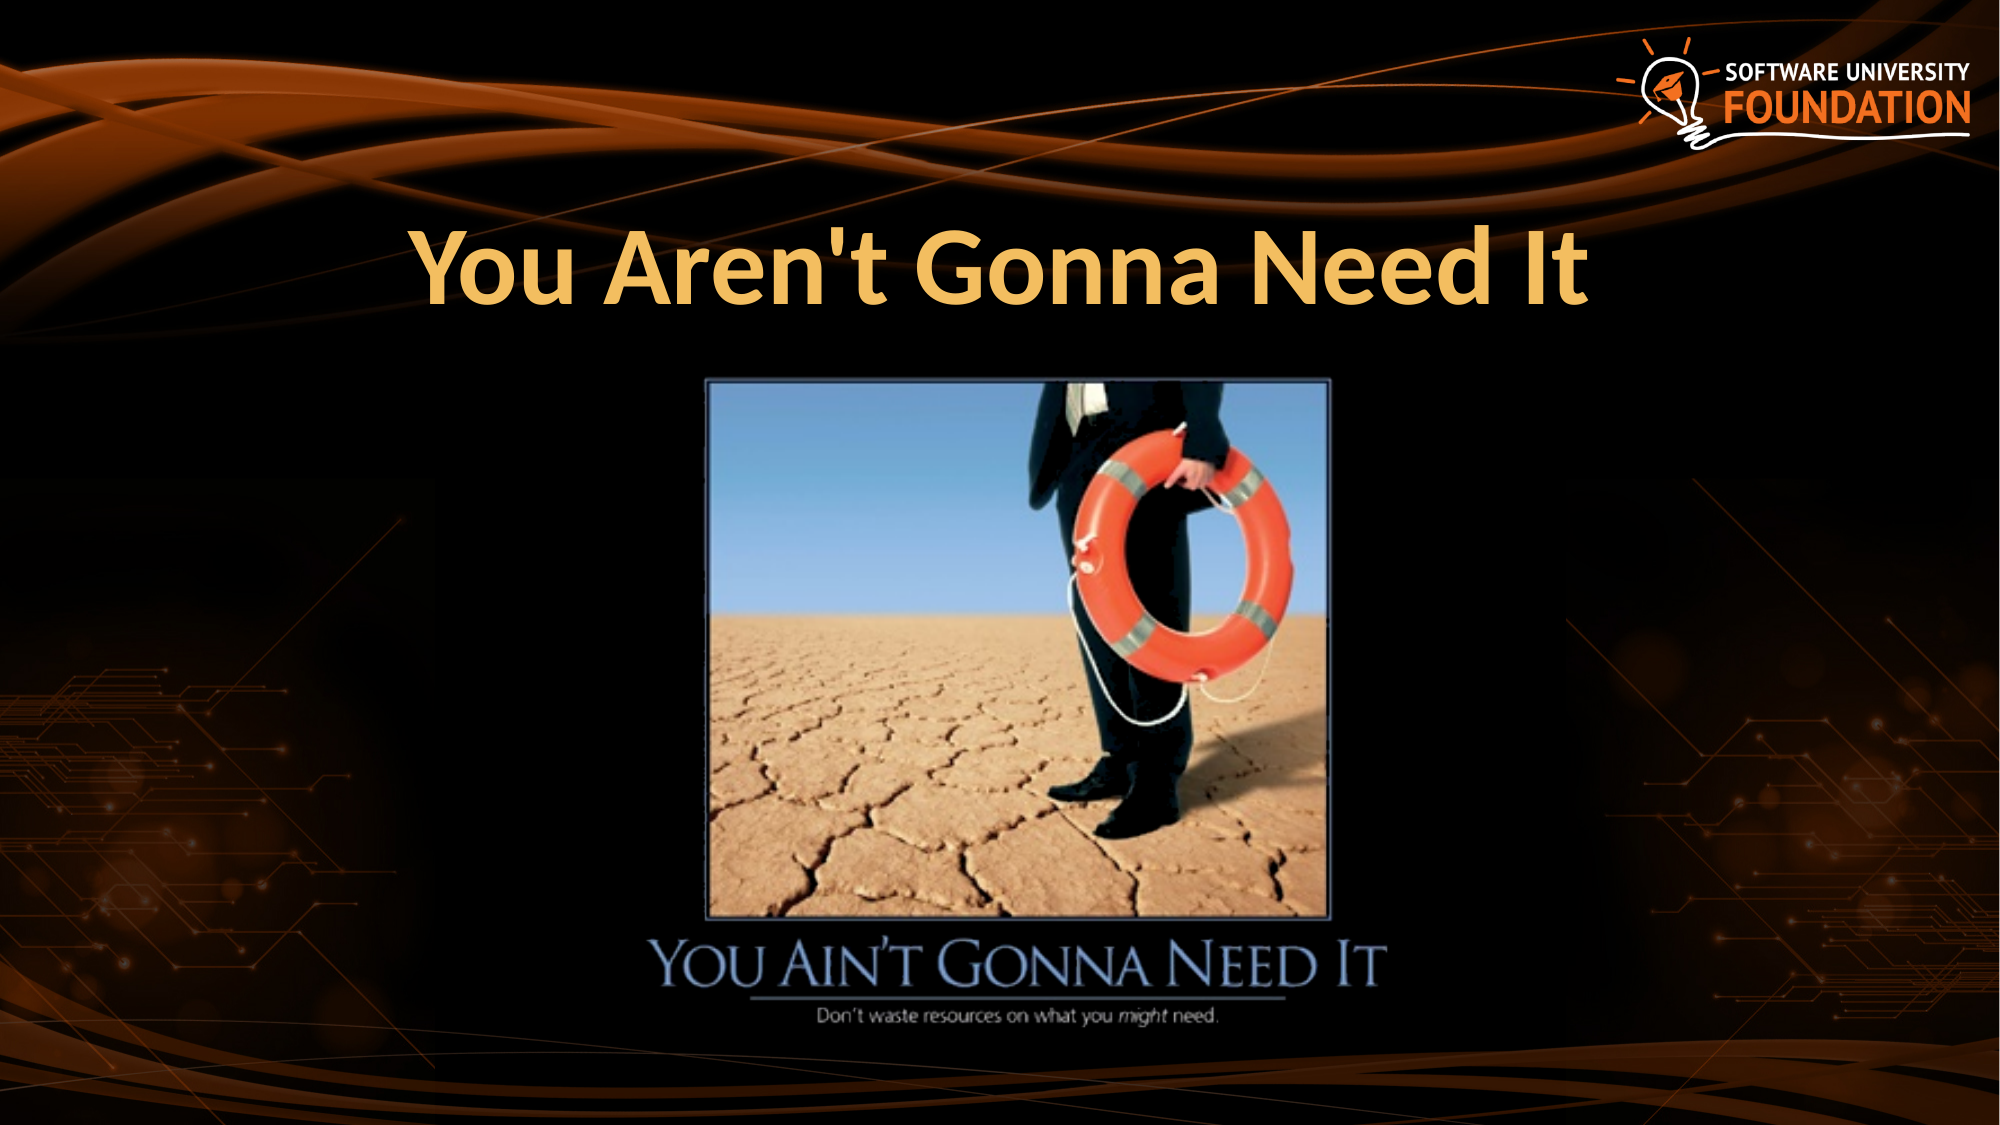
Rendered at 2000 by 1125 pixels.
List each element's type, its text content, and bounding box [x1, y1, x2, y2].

picture [0, 0, 2000, 1125]
title You Aren't Gonna Need It [349, 200, 1650, 335]
